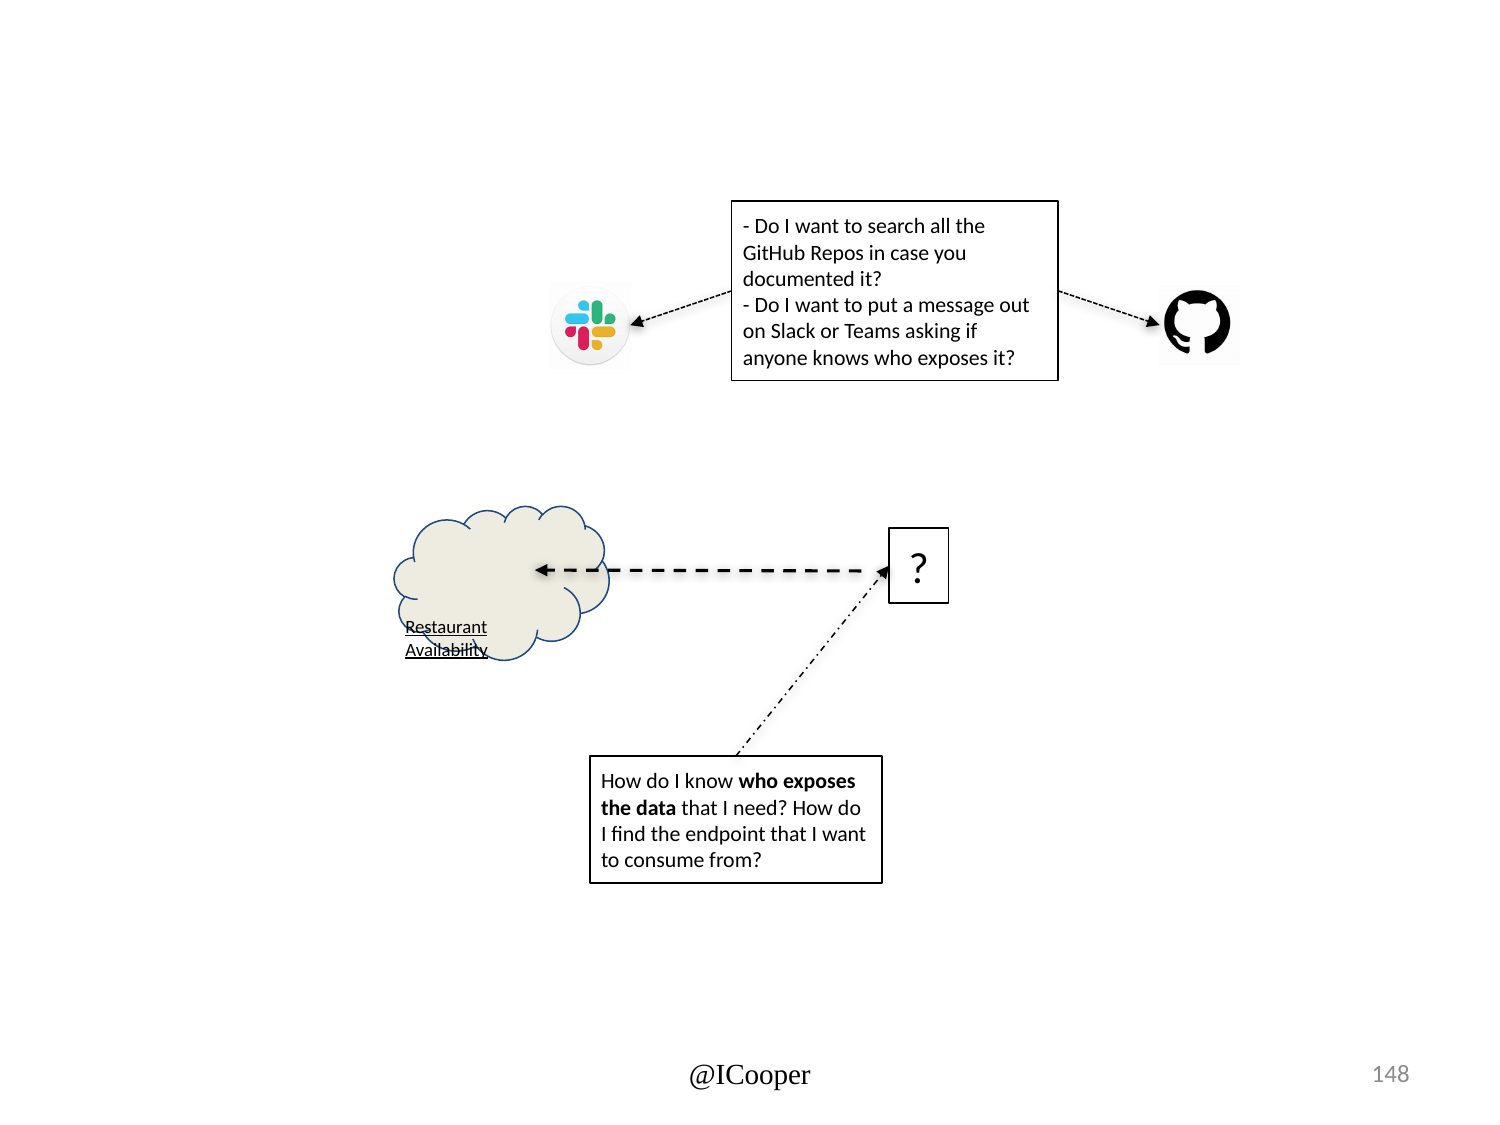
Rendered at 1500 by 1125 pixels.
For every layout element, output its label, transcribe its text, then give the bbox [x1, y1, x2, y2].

text_box Restaurant Availability [394, 603, 521, 671]
picture [1159, 285, 1240, 366]
text_box How do I know who exposes the data that I need? How do I find the endpoint that I want to consume from? [589, 755, 883, 884]
text_box ? [888, 528, 949, 604]
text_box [1057, 291, 1160, 326]
footer @ICooper [512, 1042, 988, 1103]
slide_number 148 [1074, 1042, 1425, 1103]
picture [549, 281, 631, 369]
text_box [393, 506, 610, 656]
text_box - Do I want to search all the GitHub Repos in case you documented it? - Do I want to put a message out on Slack or Teams asking if anyone knows who exposes it? [731, 200, 1059, 381]
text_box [735, 565, 890, 757]
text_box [629, 291, 732, 326]
